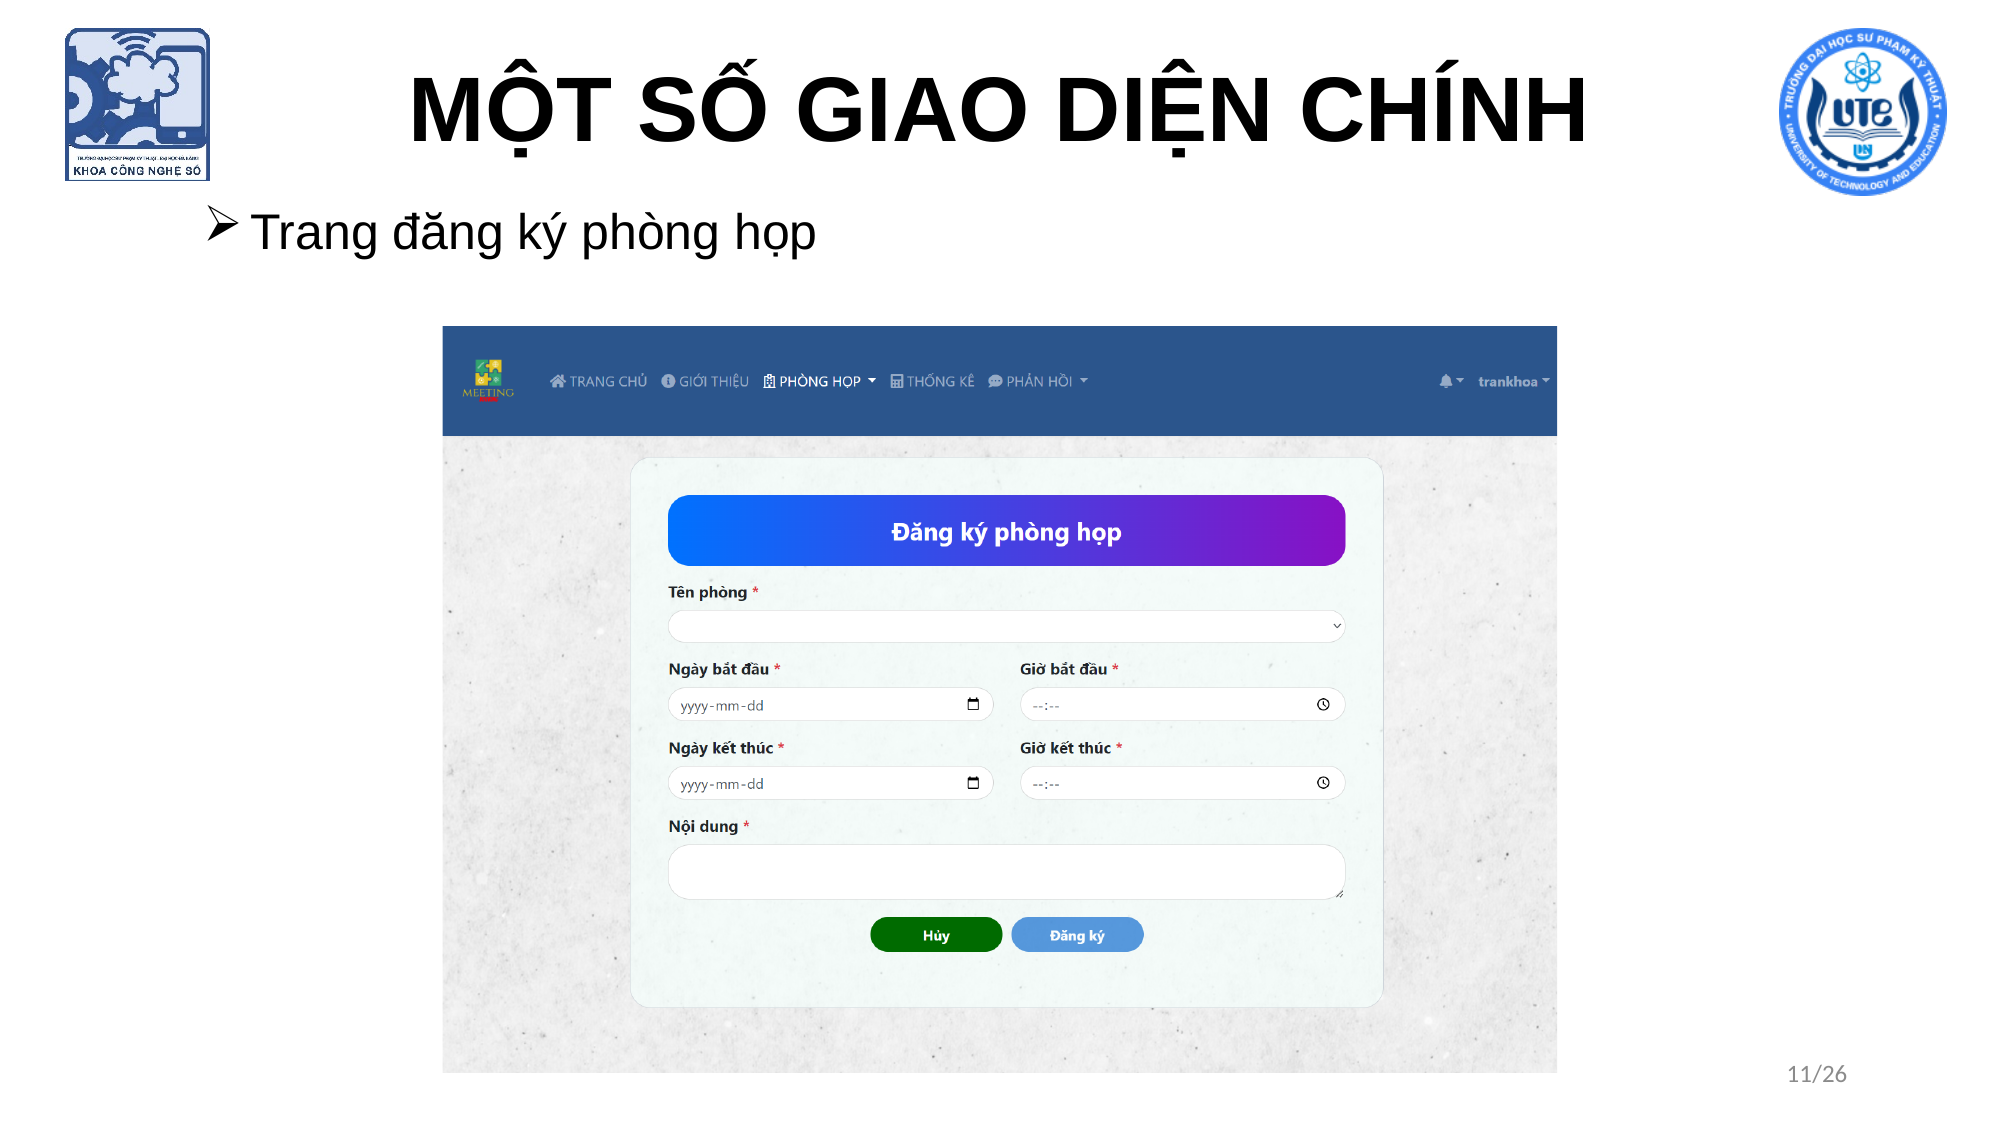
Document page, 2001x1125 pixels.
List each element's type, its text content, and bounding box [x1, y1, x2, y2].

picture [442, 326, 1558, 1073]
title MỘT SỐ GIAO DIỆN CHÍNH [137, 2, 1863, 221]
picture [65, 28, 137, 181]
picture [1863, 28, 1947, 196]
list Trang đăng ký phòng họp [188, 221, 1513, 279]
slide_number 11/26 [1412, 1042, 1863, 1103]
